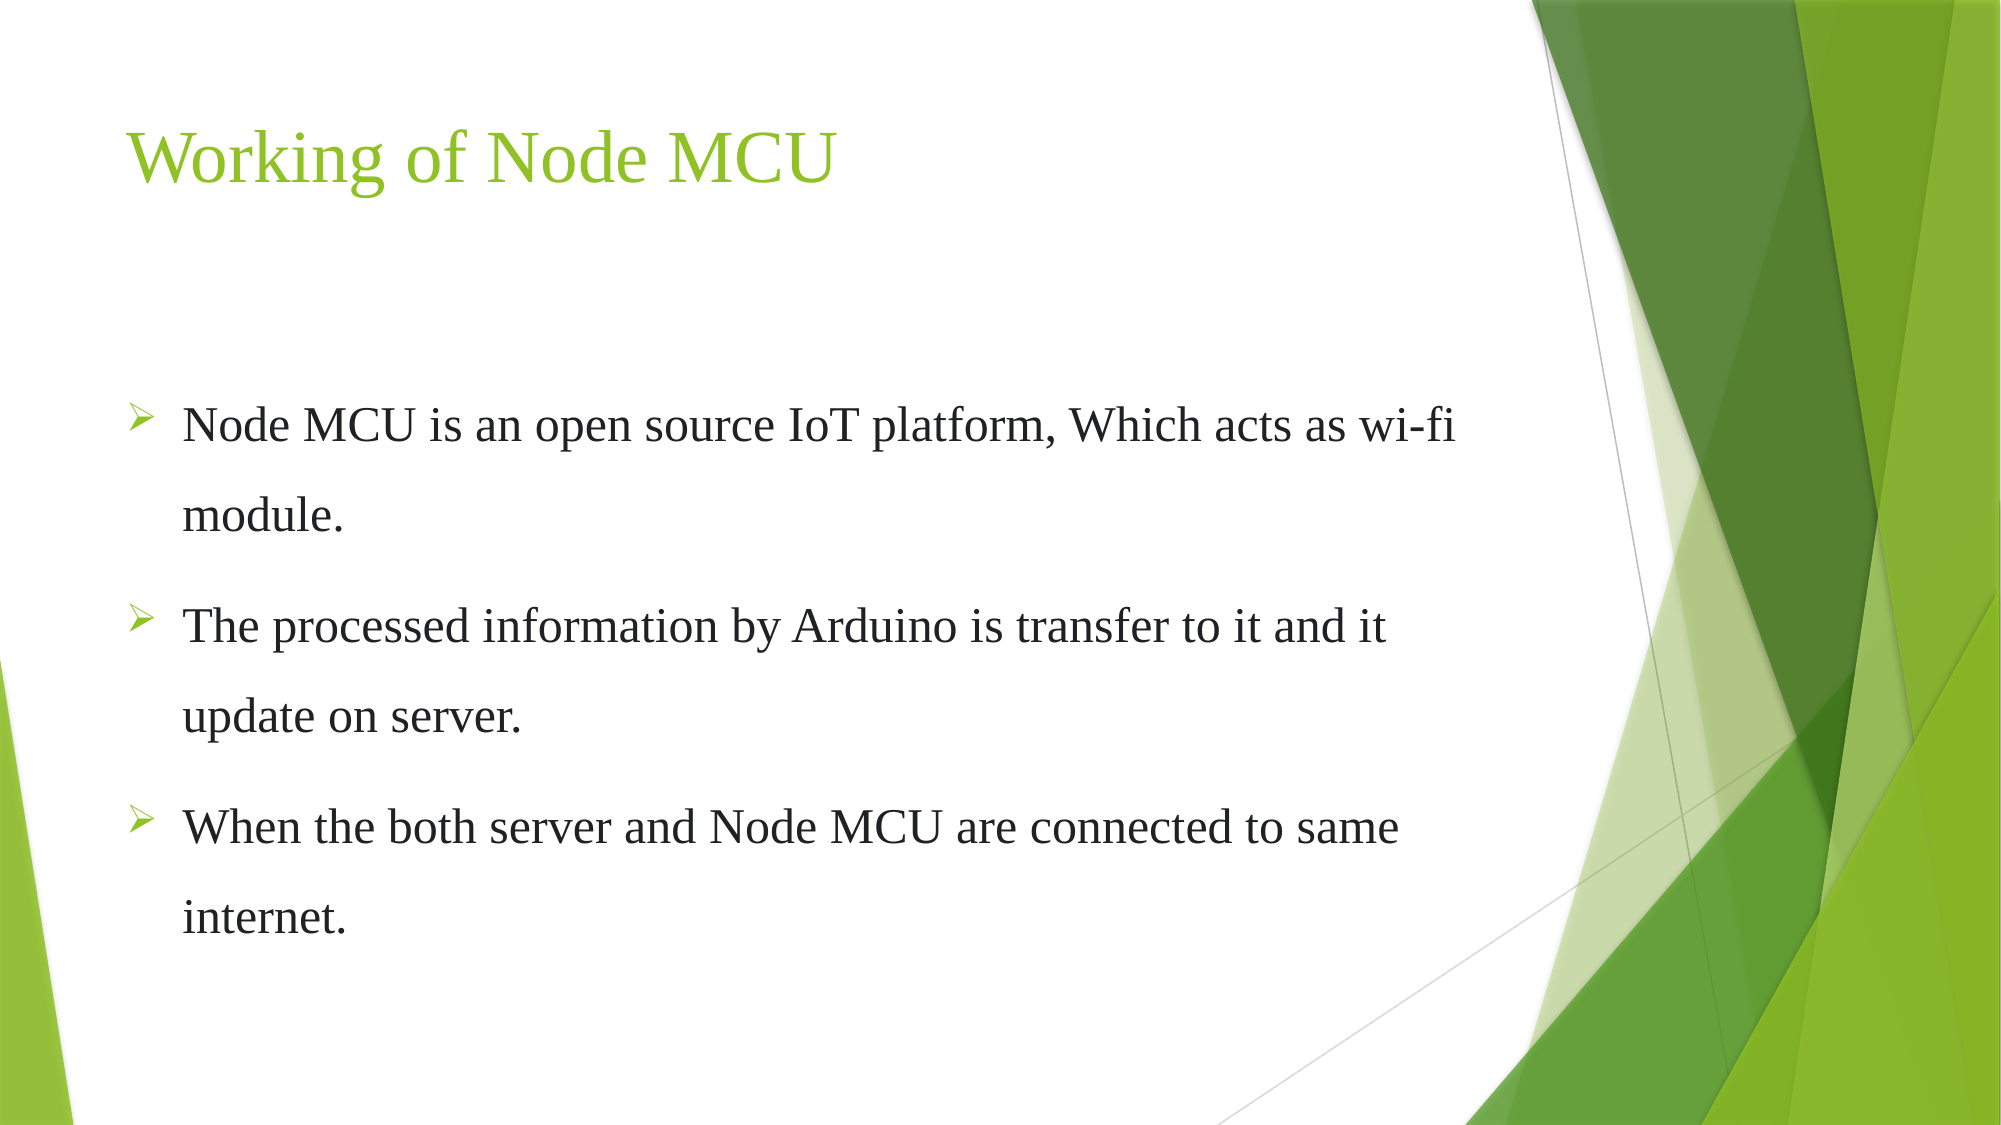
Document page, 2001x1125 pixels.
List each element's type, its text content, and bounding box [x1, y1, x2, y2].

list Node MCU is an open source IoT platform, Which acts as wi-fi module. The processed information by Arduino is transfer to it and it update on server. When the both server and Node MCU are connected to same internet. [111, 354, 1522, 992]
title Working of Node MCU [111, 99, 1522, 317]
